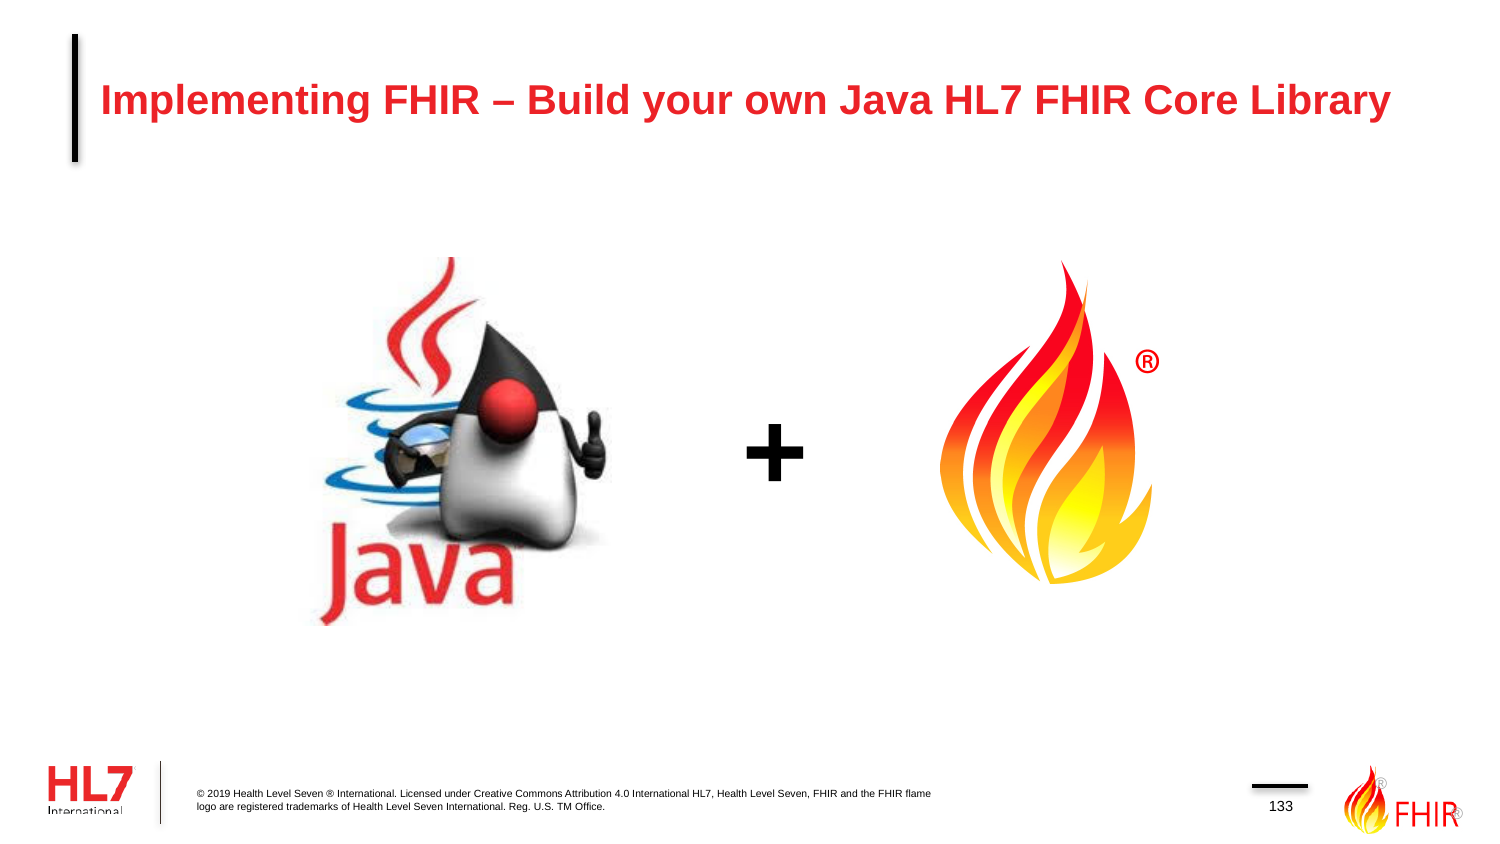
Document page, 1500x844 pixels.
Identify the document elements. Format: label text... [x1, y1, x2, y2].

slide_number 133 [1258, 786, 1304, 814]
footer © 2019 Health Level Seven ® International. Licensed under Creative Commons Attribution 4.0 International HL7, Health Level Seven, FHIR and the FHIR flame logo are registered trademarks of Health Level Seven International. Reg. U.S. TM Office. [196, 786, 941, 813]
picture [939, 260, 1159, 584]
list + [742, 378, 809, 507]
title Implementing FHIR – Build your own Java HL7 FHIR Core Library [100, 33, 1451, 163]
picture [298, 257, 612, 626]
picture [1339, 760, 1463, 837]
